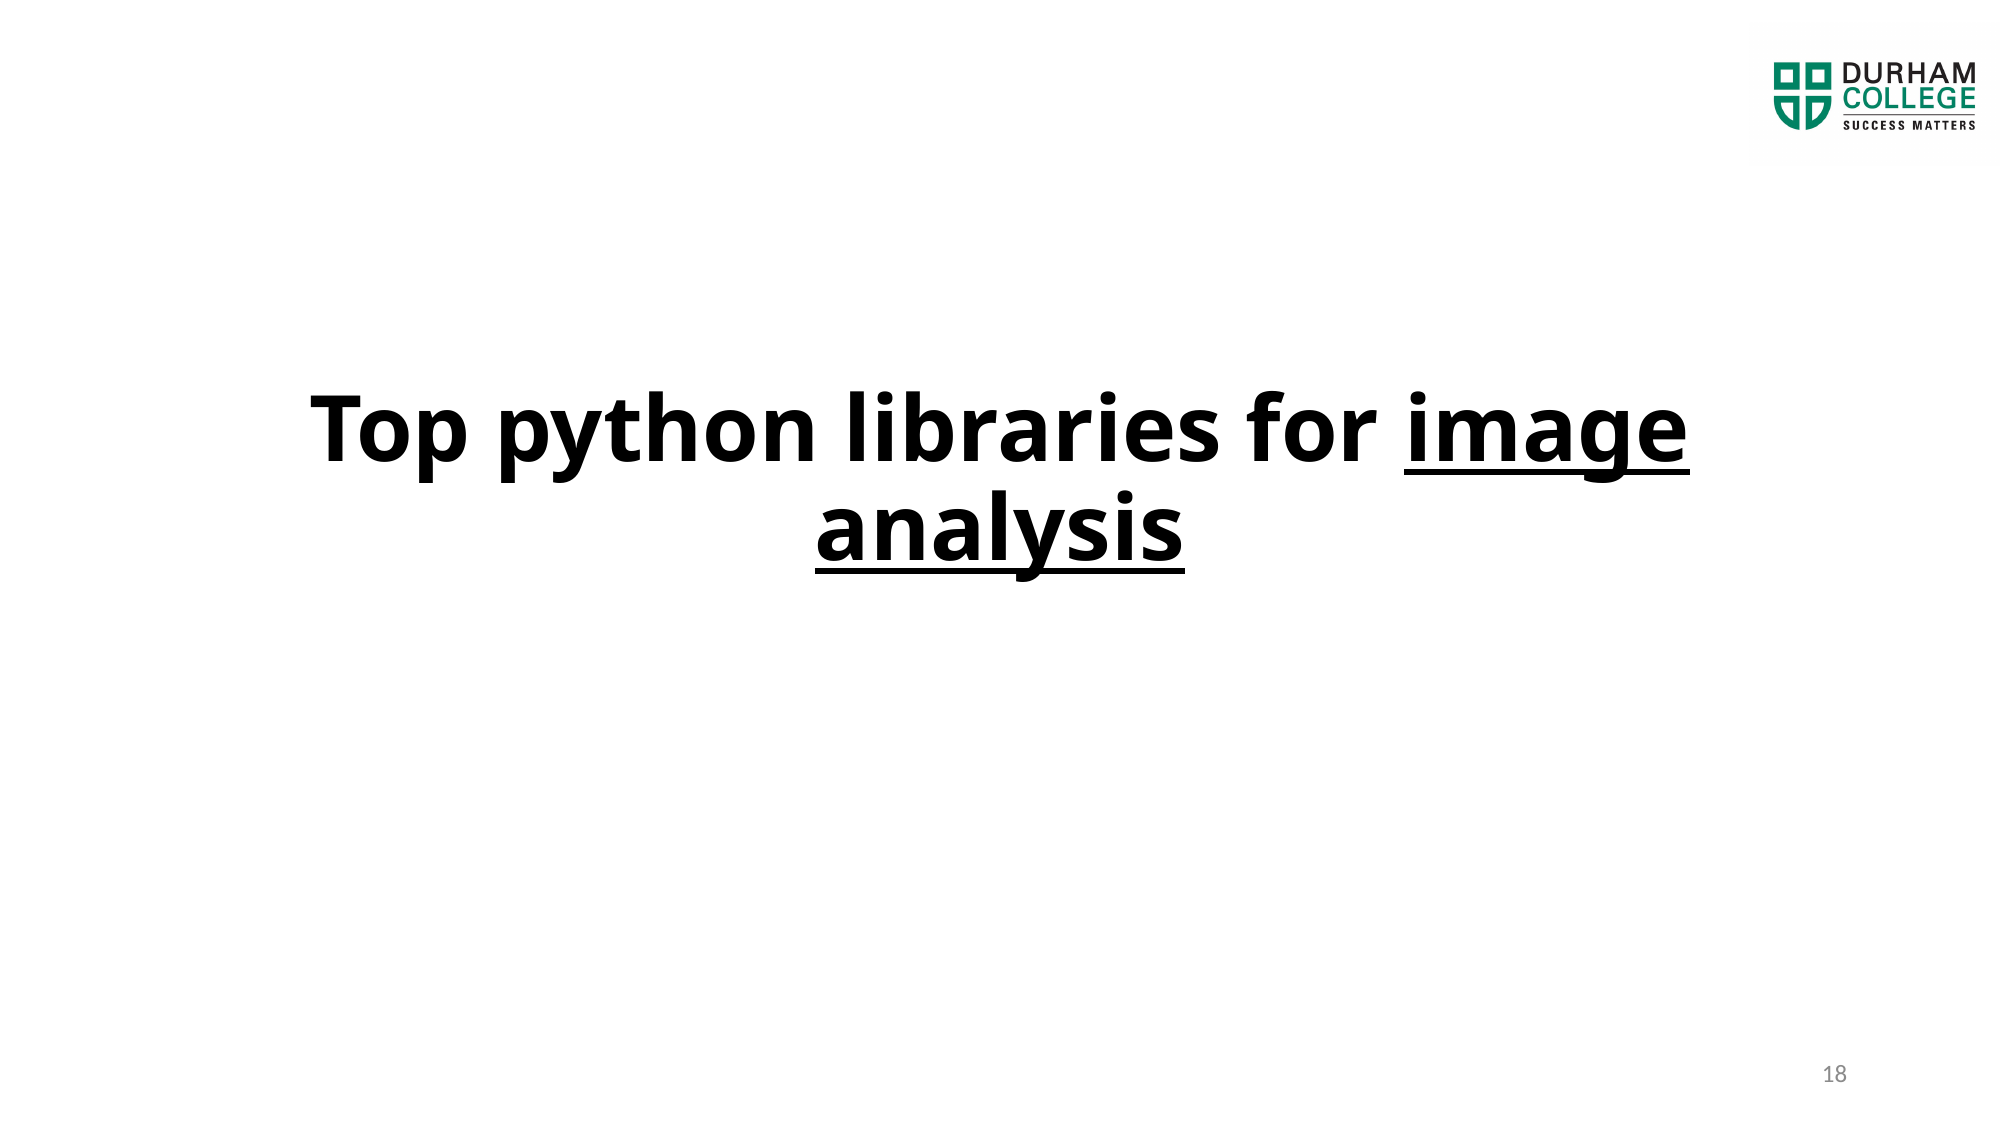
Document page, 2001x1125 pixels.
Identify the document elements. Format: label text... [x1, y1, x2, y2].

title Top python libraries for image analysis [137, 372, 1863, 591]
slide_number 18 [1412, 1042, 1863, 1103]
picture [1749, 22, 2000, 166]
